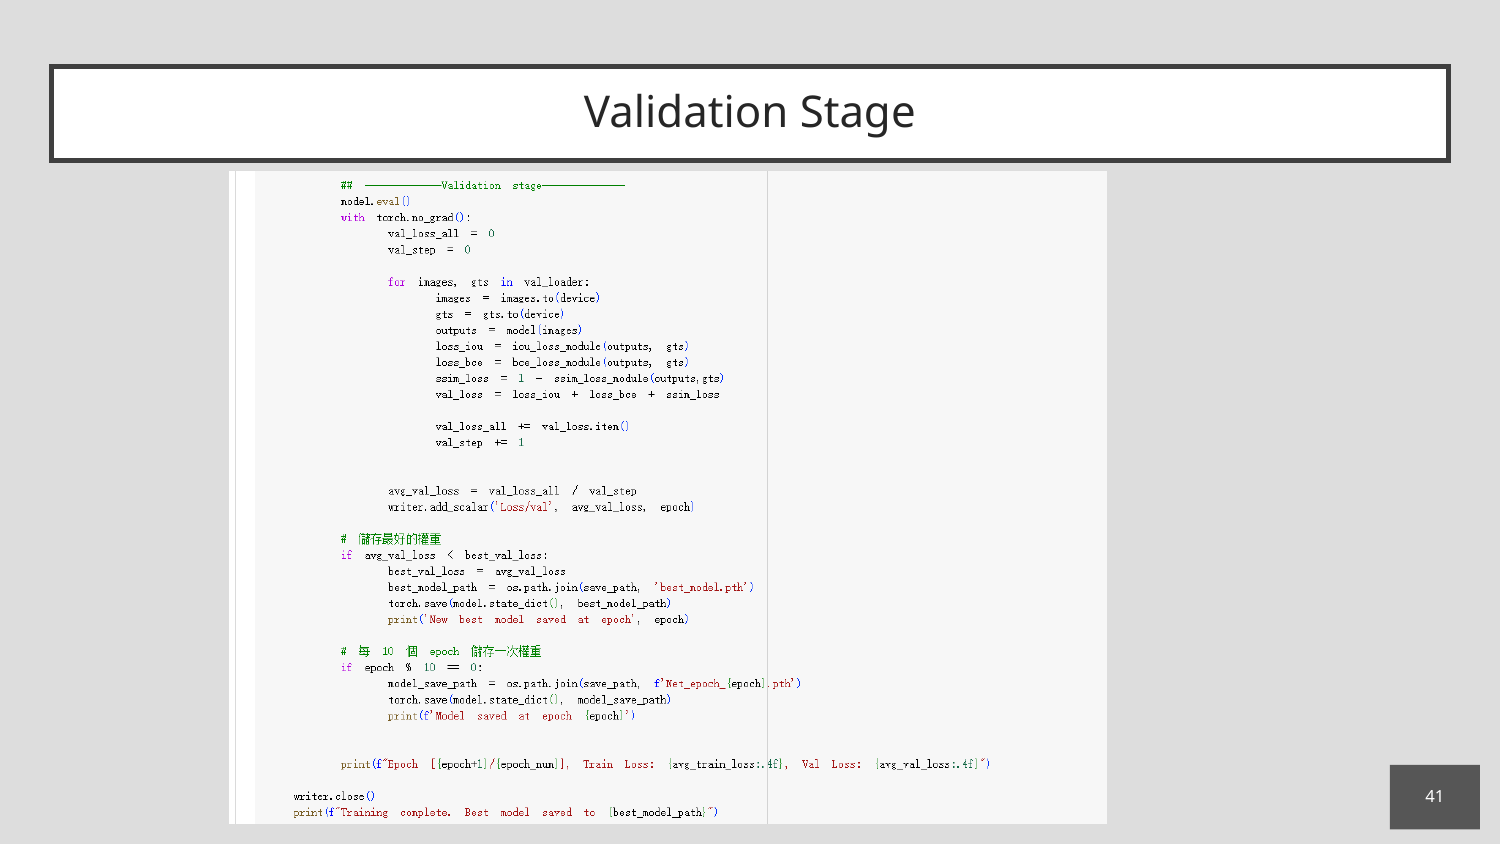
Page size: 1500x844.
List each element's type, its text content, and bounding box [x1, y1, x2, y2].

picture [229, 171, 1107, 824]
slide_number 41 [1389, 764, 1480, 830]
title Validation Stage [49, 64, 1451, 163]
